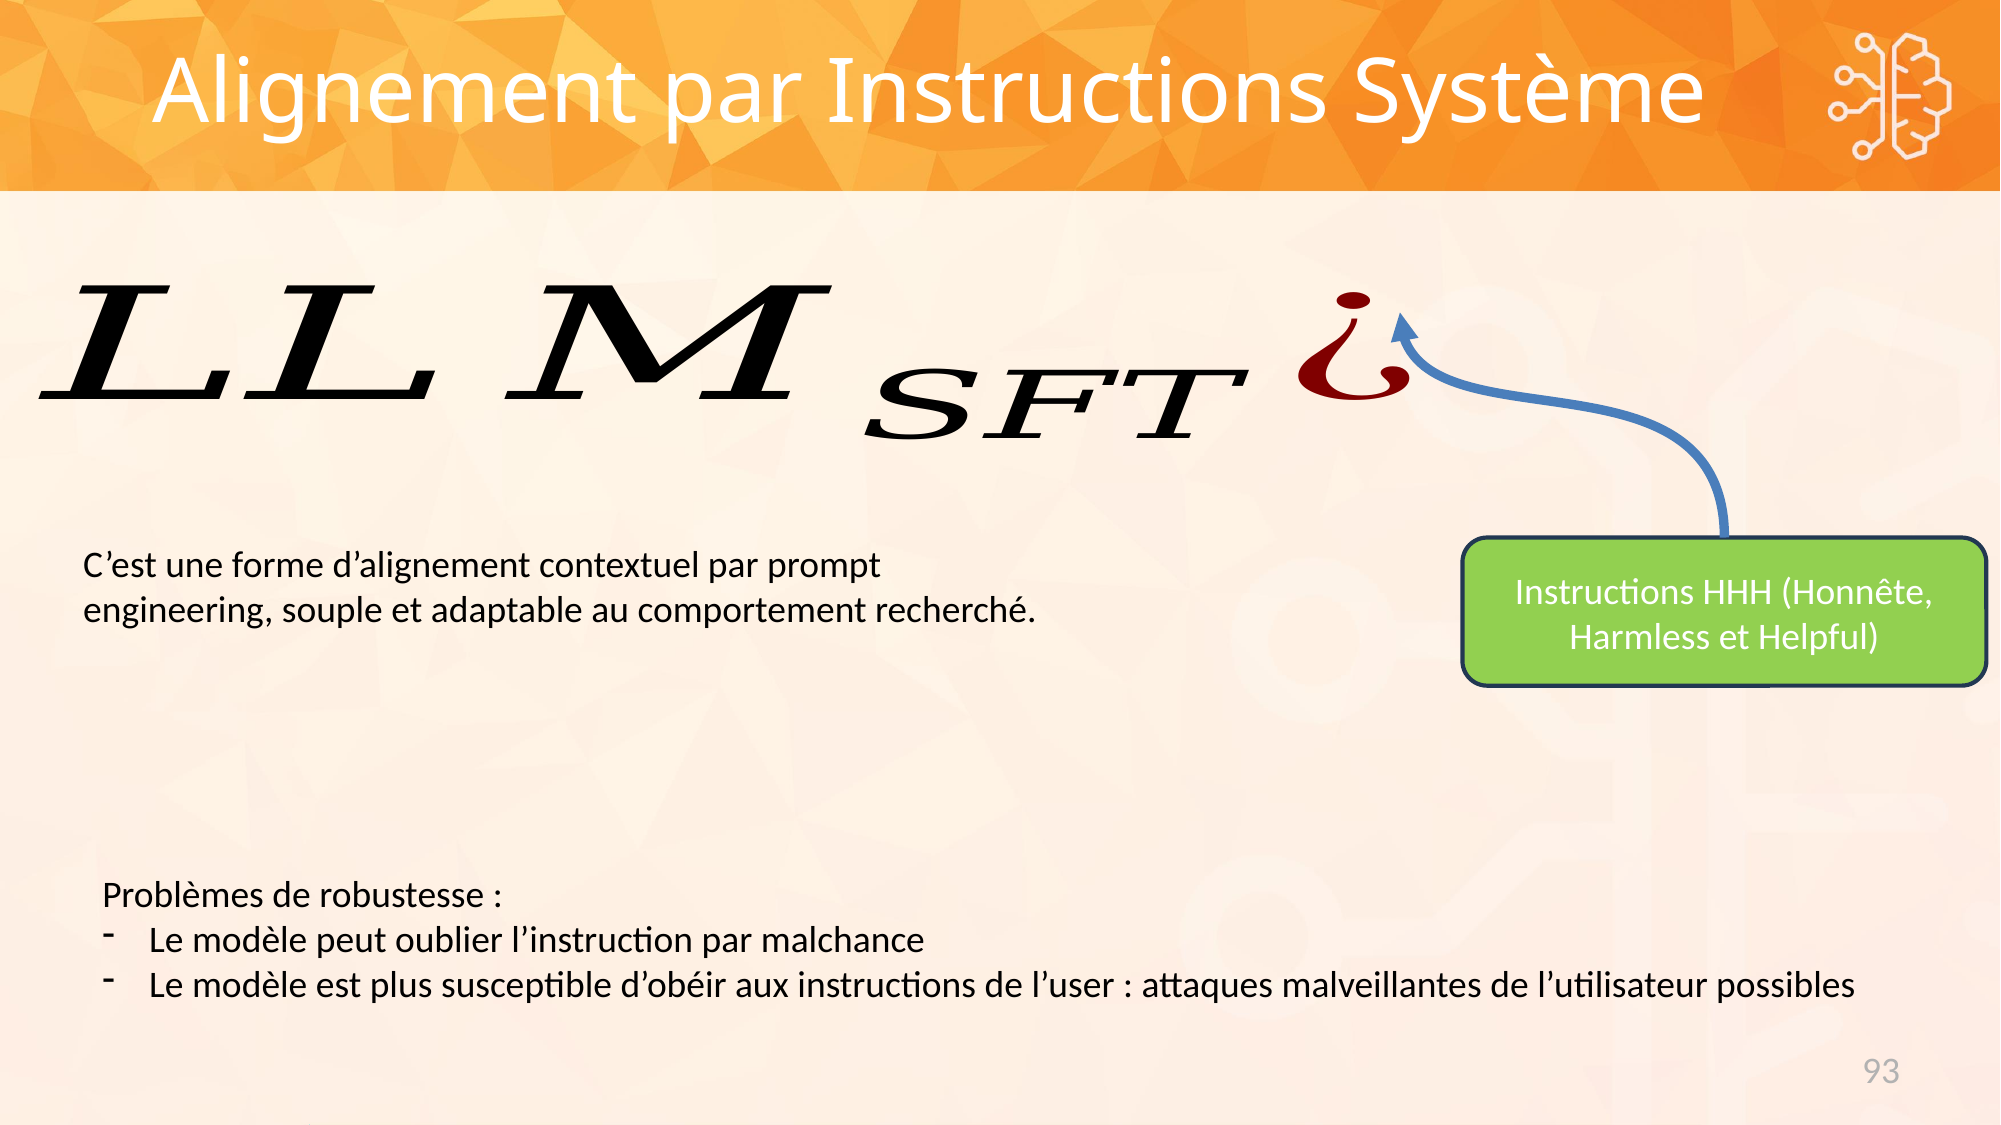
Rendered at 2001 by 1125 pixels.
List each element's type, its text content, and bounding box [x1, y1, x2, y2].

slide_number 93 [1440, 1046, 1900, 1103]
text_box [1449, 262, 1675, 588]
text_box Alignement par Instructions Système [150, 30, 1875, 141]
picture [0, 0, 2000, 1125]
text_box C’est une forme d’alignement contextuel par prompt engineering, souple et adaptable au comportement recherché. [68, 532, 1074, 637]
text_box Problèmes de robustesse : Le modèle peut oublier l’instruction par malchance Le modèle est plus susceptible d’obéir aux instructions de l’user : attaques malveillantes de l’utilisateur possibles [87, 862, 1938, 1013]
text_box Instructions HHH (Honnête, Harmless et Helpful) [1460, 535, 1989, 688]
